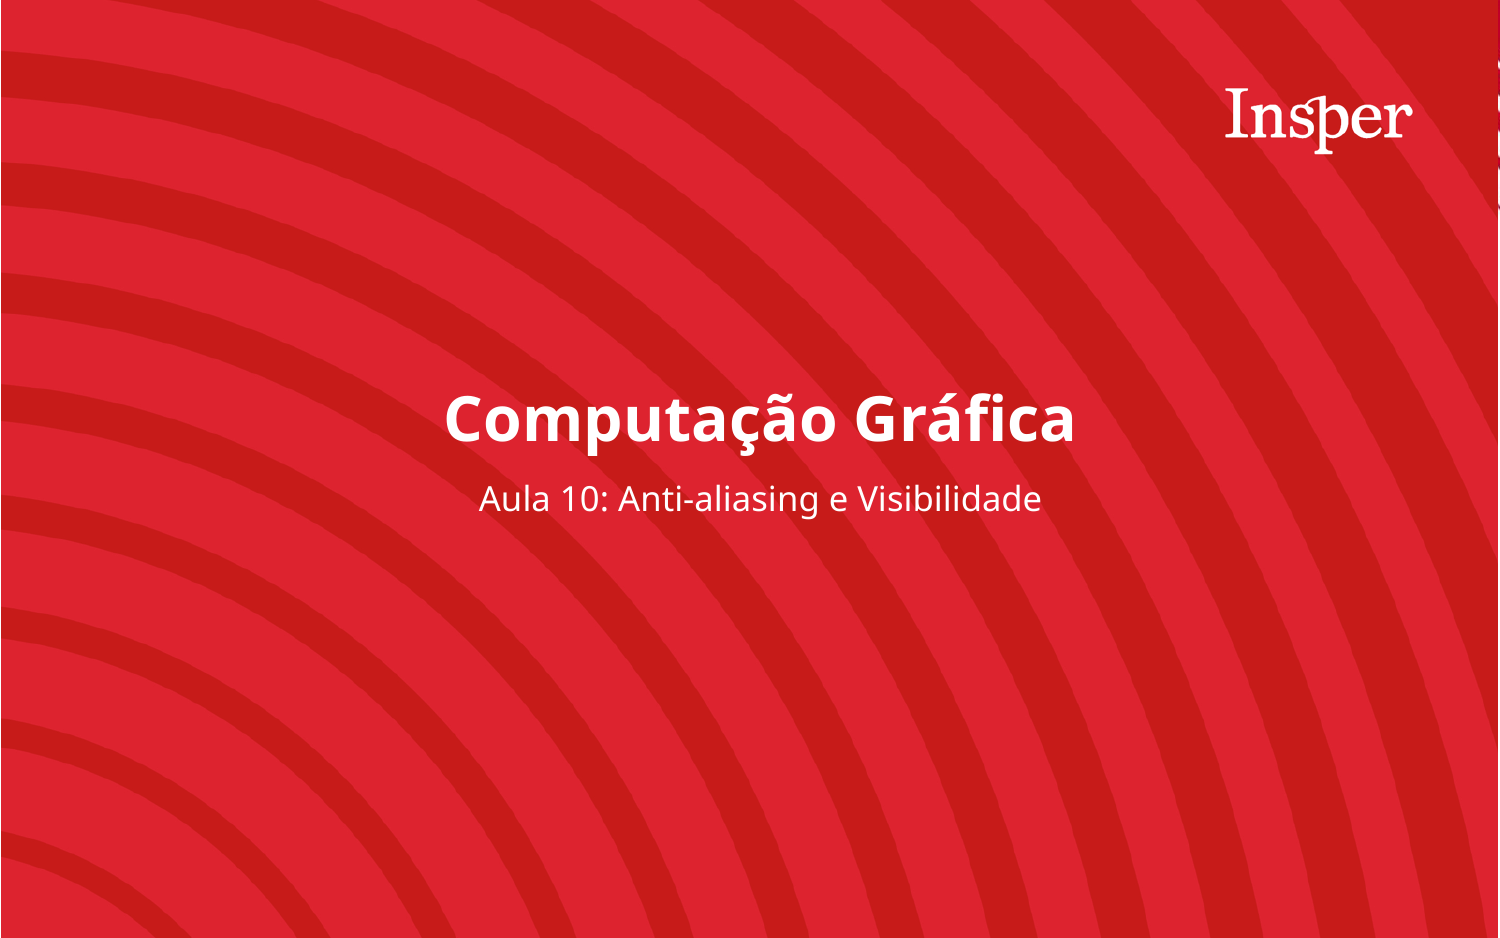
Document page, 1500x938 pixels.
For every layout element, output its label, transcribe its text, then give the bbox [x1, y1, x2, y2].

list Computação Gráfica [158, 371, 1364, 468]
list Aula 10: Anti-aliasing e Visibilidade [158, 468, 1364, 534]
picture [1, 0, 1500, 938]
